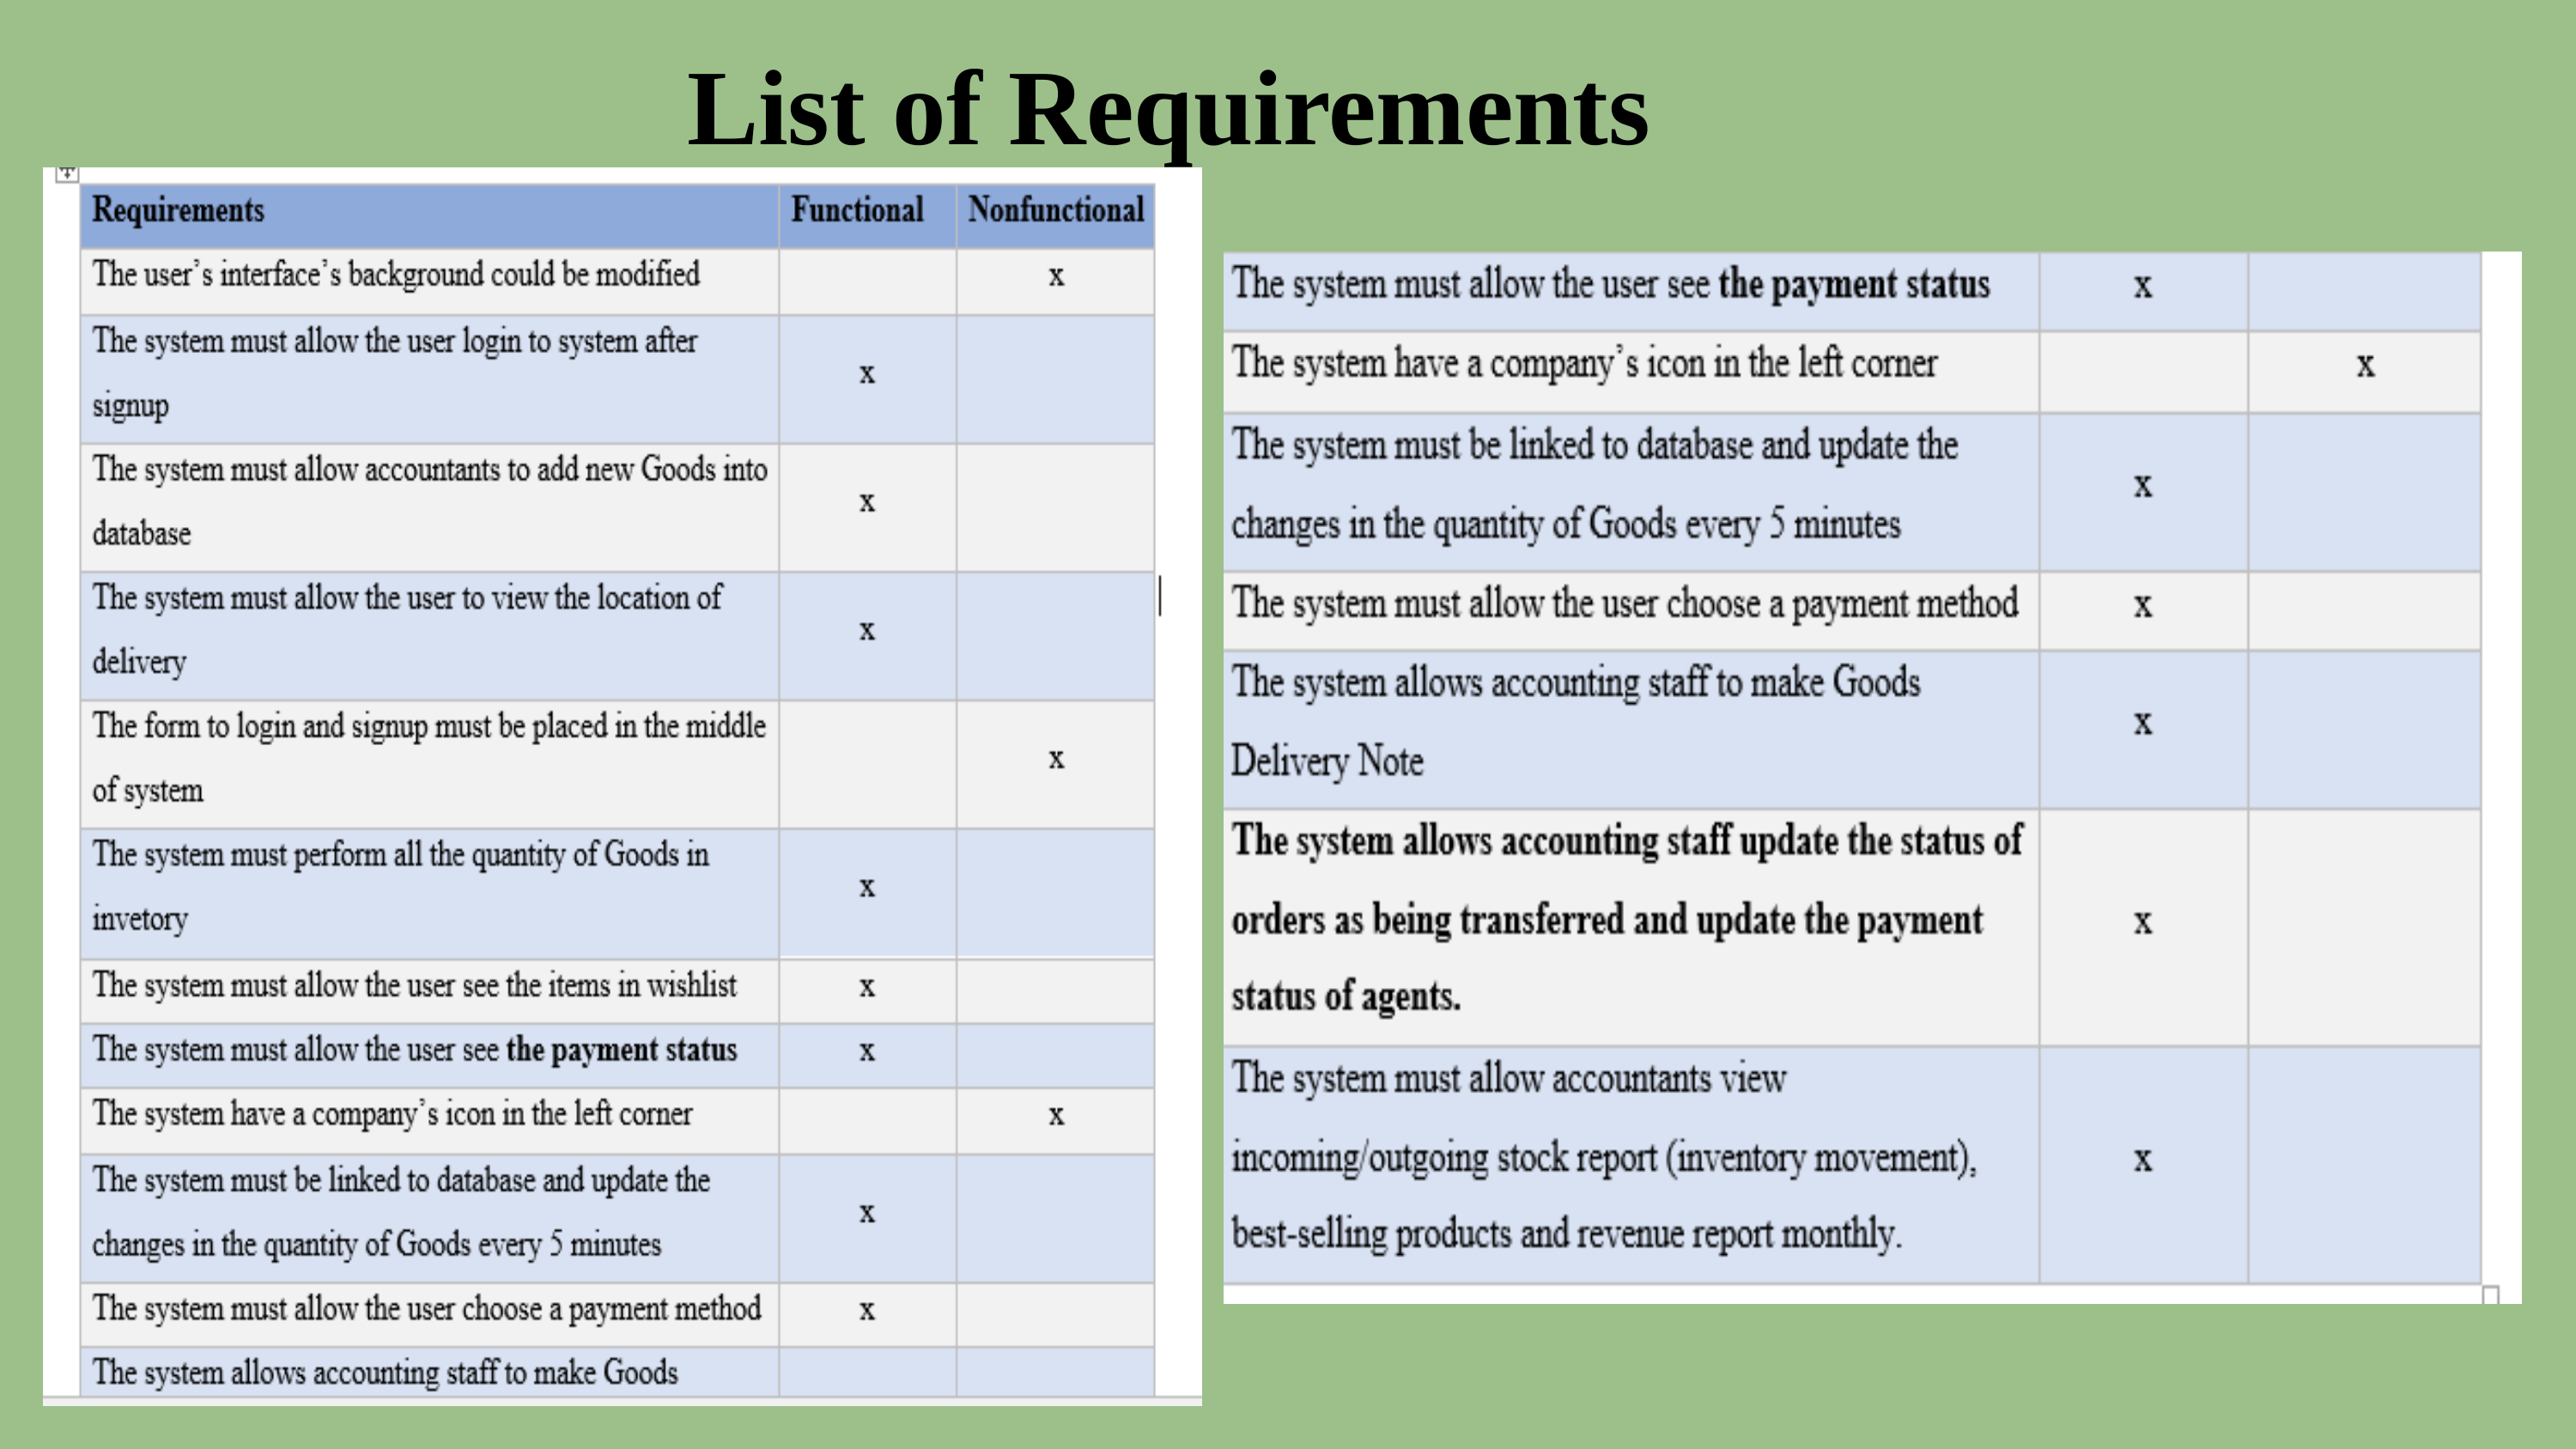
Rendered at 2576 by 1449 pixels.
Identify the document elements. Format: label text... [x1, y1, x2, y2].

picture [42, 167, 1203, 1407]
picture [1223, 252, 2522, 1304]
text_box List of Requirements [687, 37, 2318, 167]
